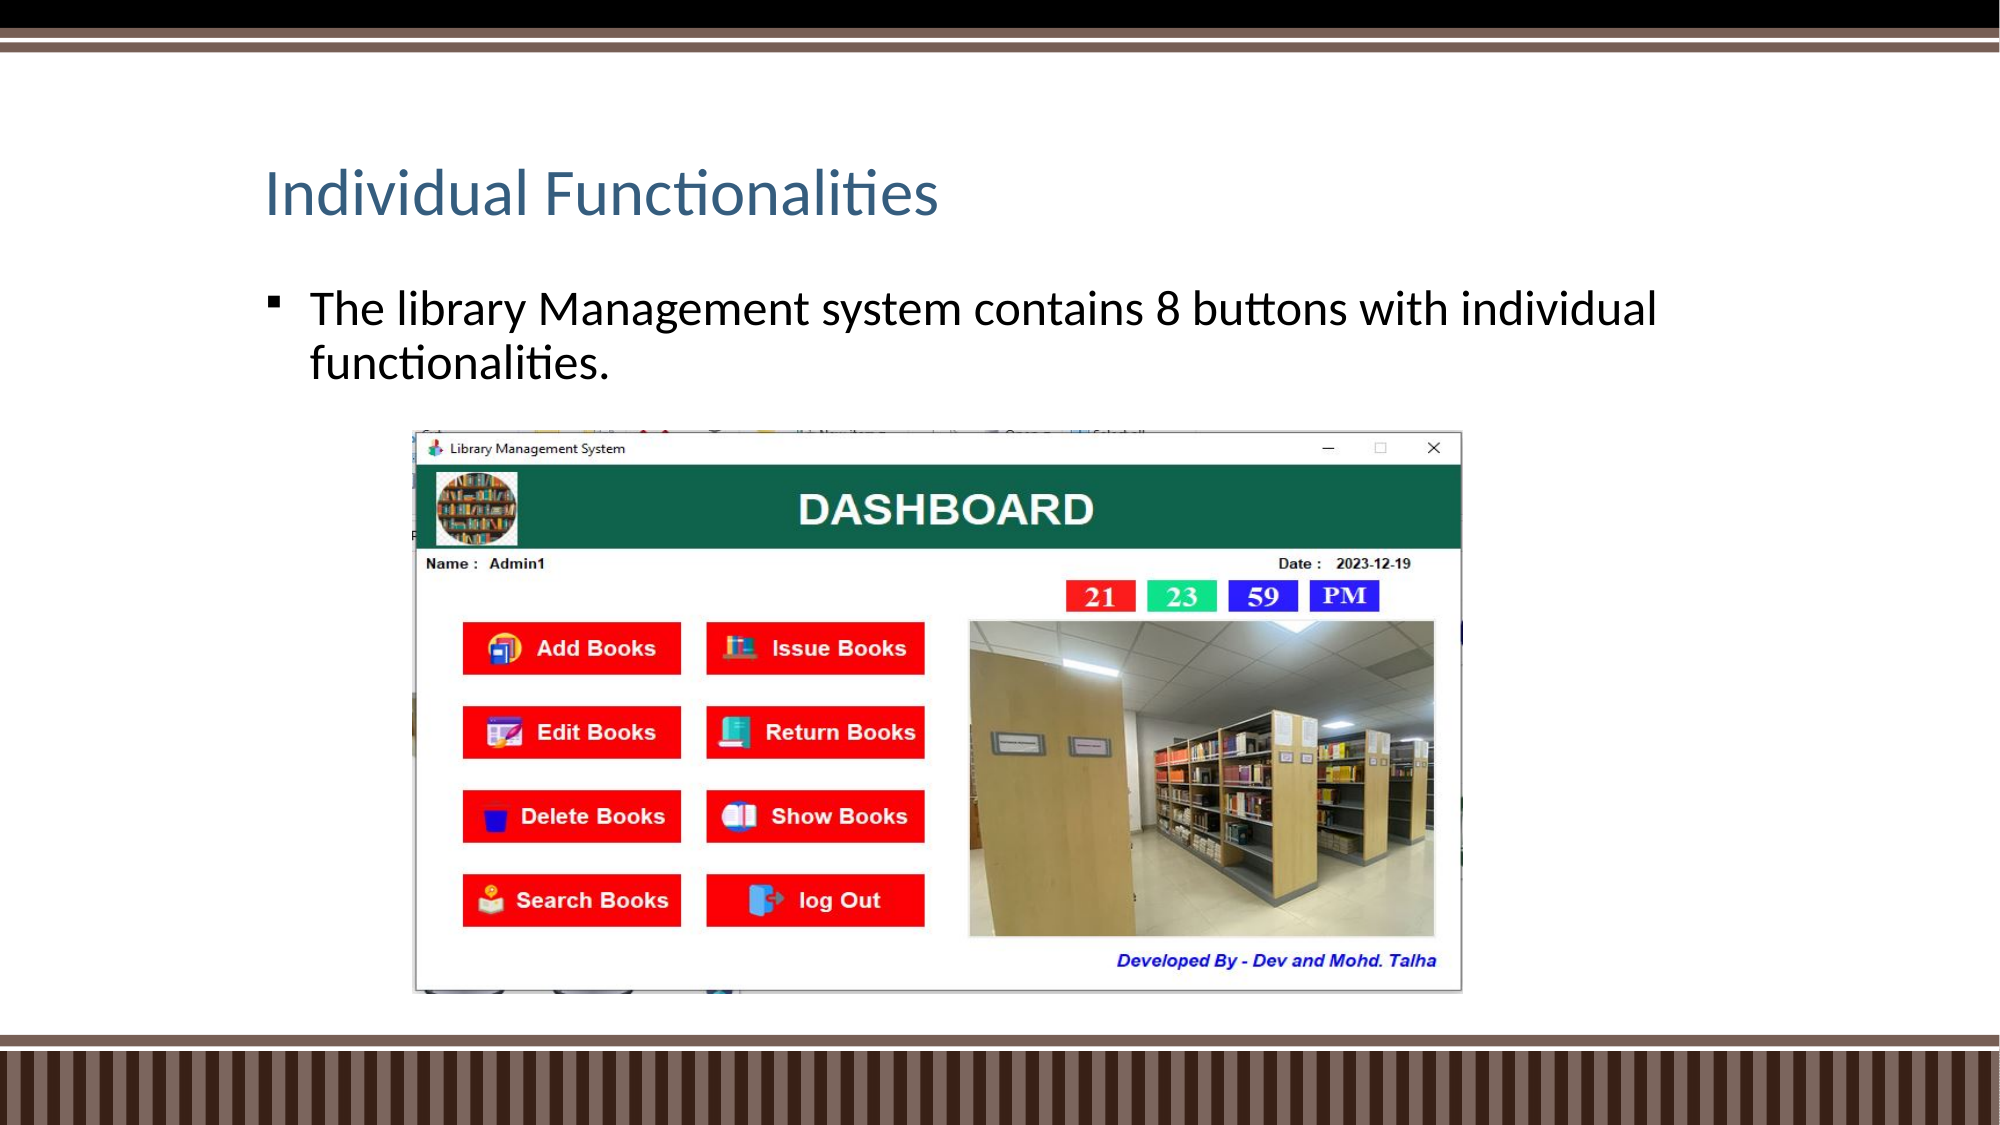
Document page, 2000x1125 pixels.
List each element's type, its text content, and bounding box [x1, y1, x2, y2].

title Individual Functionalities [249, 99, 1750, 238]
list The library Management system contains 8 buttons with individual functionalities. [249, 275, 1750, 920]
picture [412, 430, 1463, 995]
